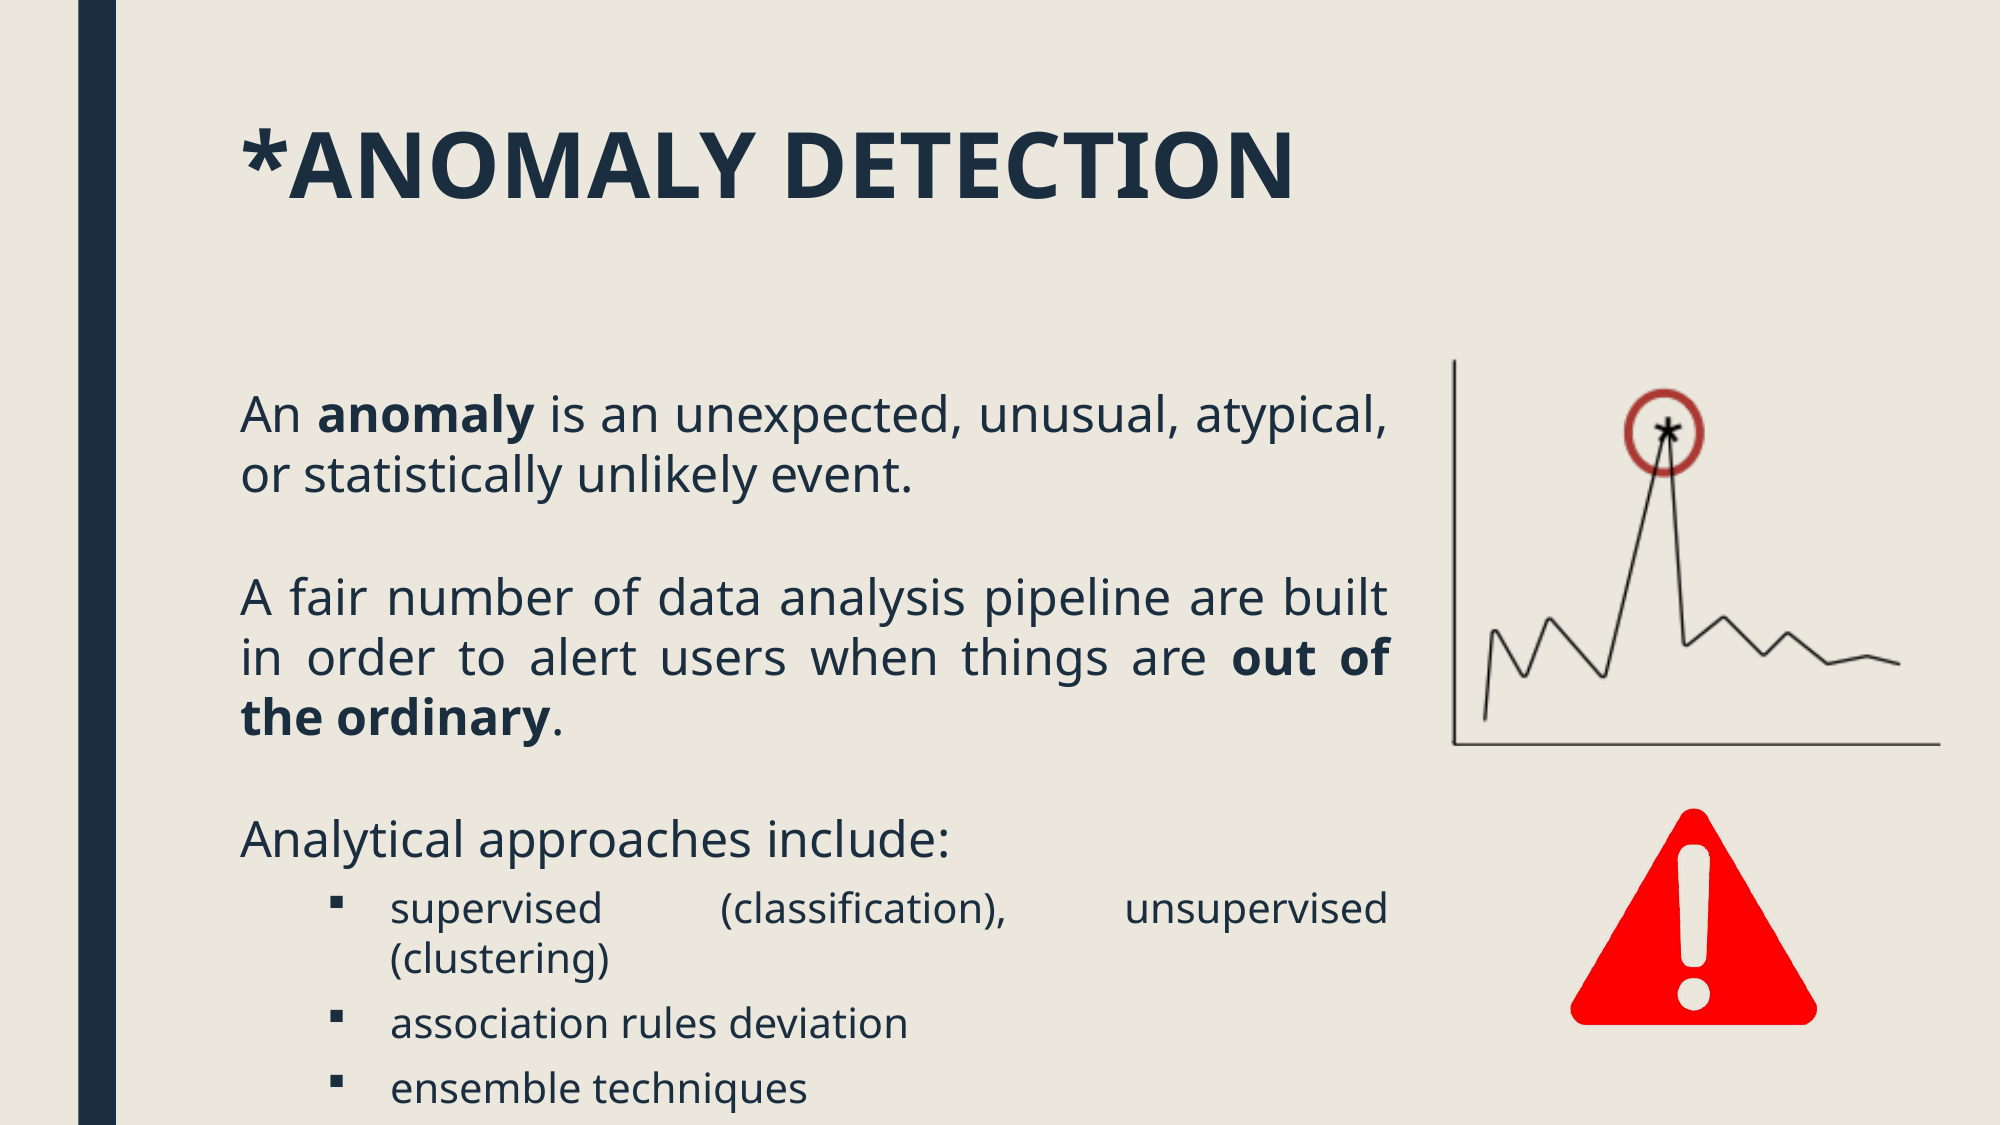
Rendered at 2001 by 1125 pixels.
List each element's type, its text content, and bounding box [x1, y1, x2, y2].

title *ANOMALY DETECTION [225, 112, 1800, 357]
picture [1448, 356, 1941, 746]
picture [1569, 808, 1820, 1028]
list An anomaly is an unexpected, unusual, atypical, or statistically unlikely event. A fair number of data analysis pipeline are built in order to alert users when things are out of the ordinary. Analytical approaches include: supervised (classification), unsupervised (clustering) association rules deviation ensemble techniques directed [225, 375, 1405, 963]
